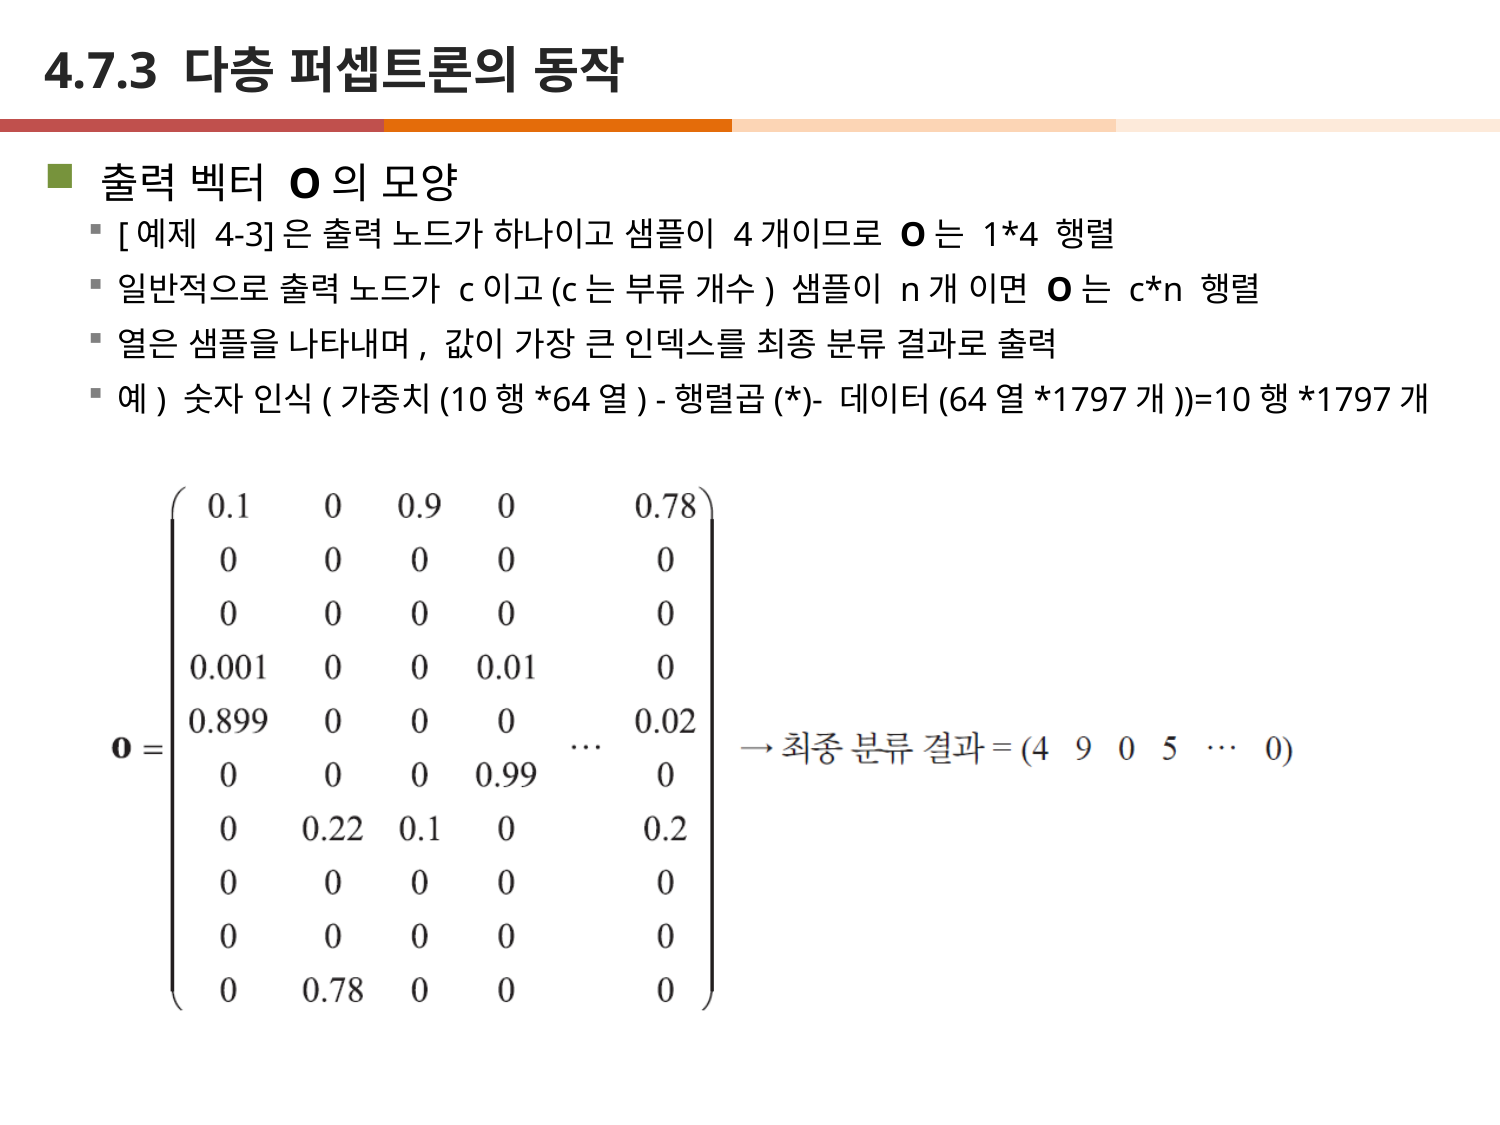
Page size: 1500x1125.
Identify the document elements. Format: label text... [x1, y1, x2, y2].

list 출력 벡터 O의 모양 [예제 4-3]은 출력 노드가 하나이고 샘플이 4개이므로 O는 1*4 행렬 일반적으로 출력 노드가 c이고(c는 부류 개수) 샘플이 n개 이면 O는 c*n 행렬 열은 샘플을 나타내며, 값이 가장 큰 인덱스를 최종 분류 결과로 출력 예) 숫자 인식(가중치(10행*64열) -행렬곱(*)- 데이터(64열*1797개))=10행*1797개 [29, 148, 1471, 1083]
picture [100, 479, 1295, 1021]
title 4.7.3 다층 퍼셉트론의 동작 [29, 23, 1270, 114]
